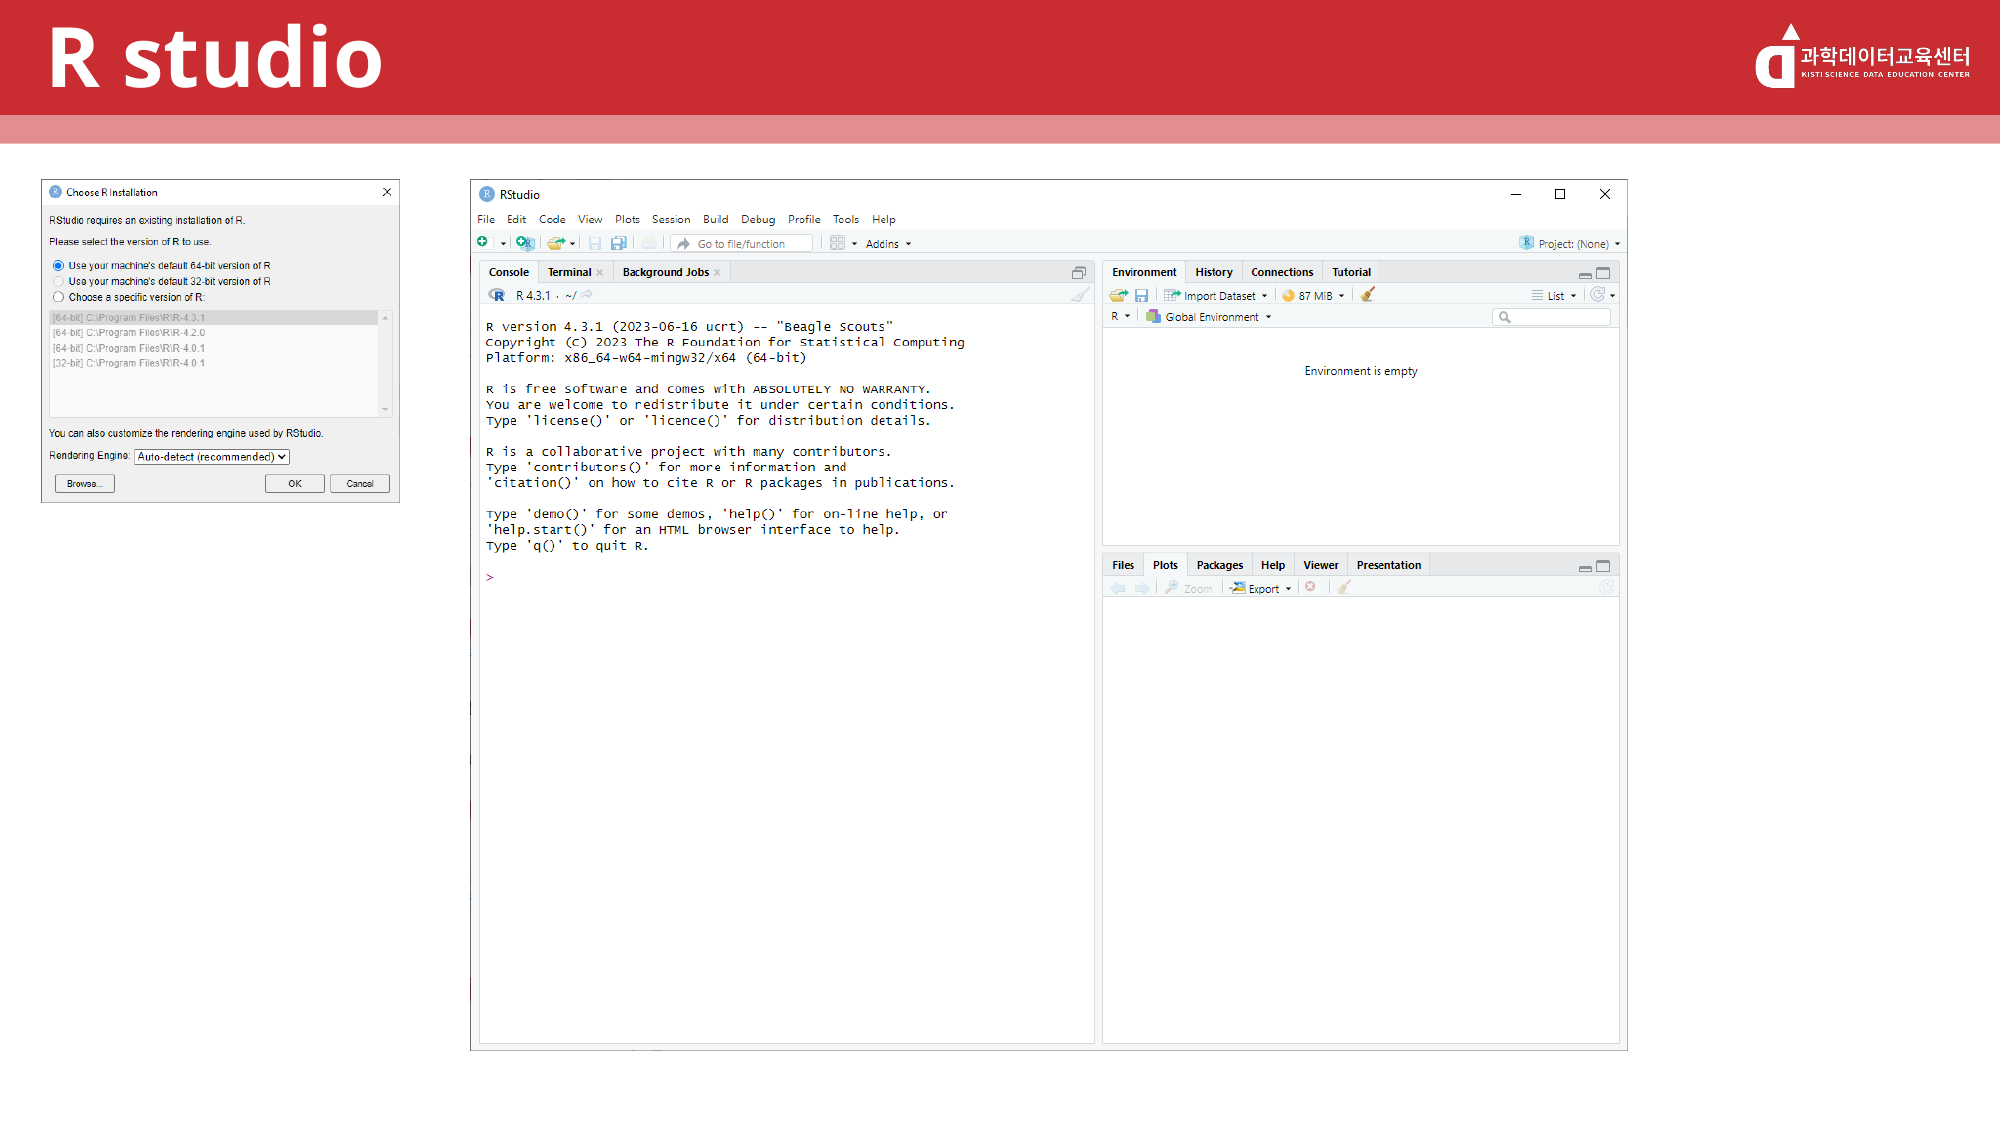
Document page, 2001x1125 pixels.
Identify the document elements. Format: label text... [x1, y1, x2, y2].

picture [1755, 22, 1970, 89]
title R studio [30, 22, 1725, 99]
picture [470, 179, 1628, 1051]
picture [41, 179, 400, 503]
